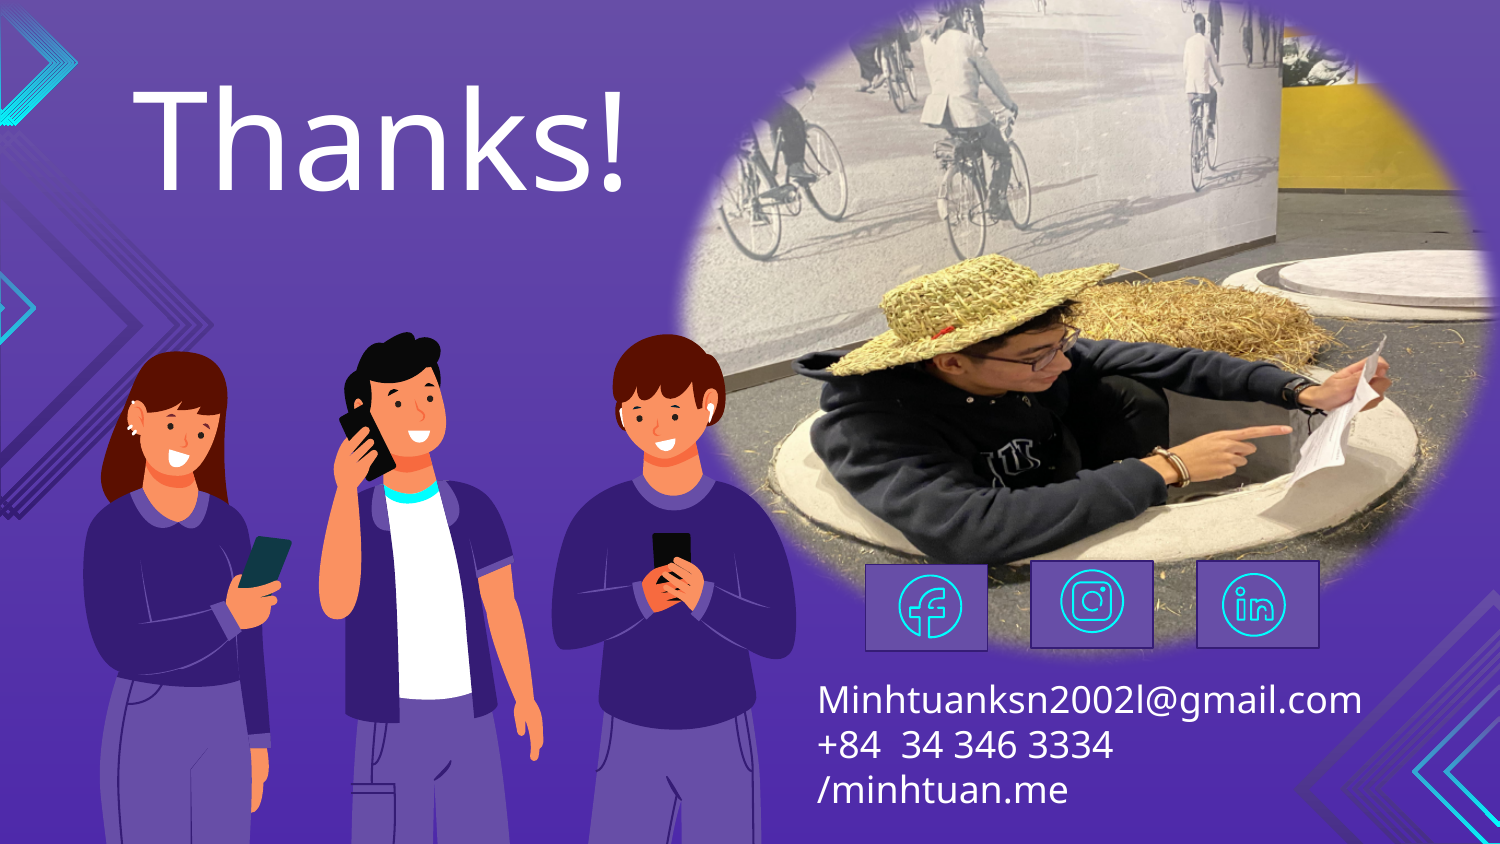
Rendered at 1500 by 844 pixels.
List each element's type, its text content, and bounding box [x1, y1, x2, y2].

picture [689, 0, 1484, 739]
title Thanks! [116, 88, 727, 183]
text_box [1060, 569, 1125, 634]
subtitle Minhtuanksn2002l@gmail.com +84 34 346 3334 /minhtuan.me [808, 676, 1457, 812]
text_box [77, 331, 804, 844]
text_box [1221, 572, 1287, 637]
